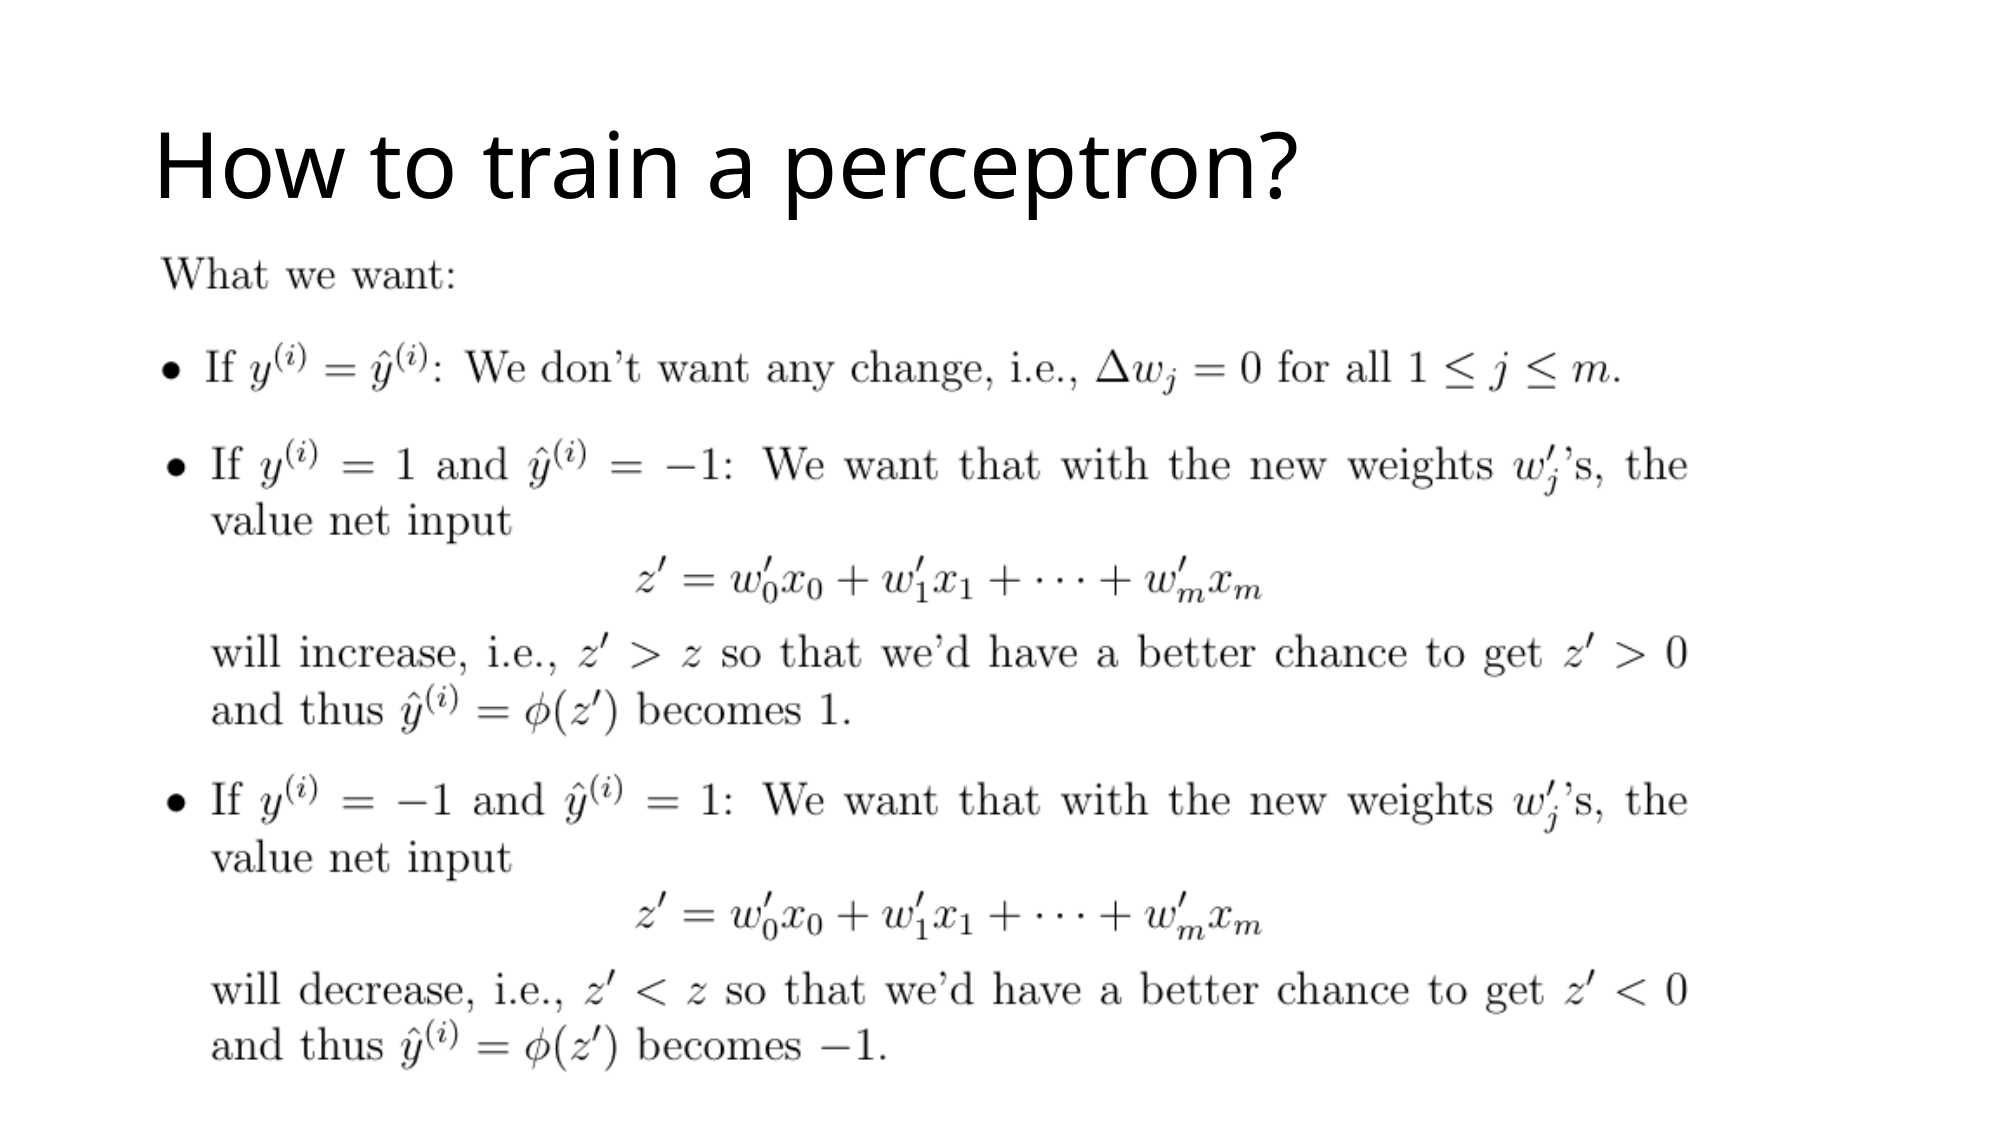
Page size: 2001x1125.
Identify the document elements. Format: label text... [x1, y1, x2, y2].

title How to train a perceptron? [137, 59, 1863, 278]
picture [117, 429, 1858, 1086]
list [137, 238, 1686, 429]
